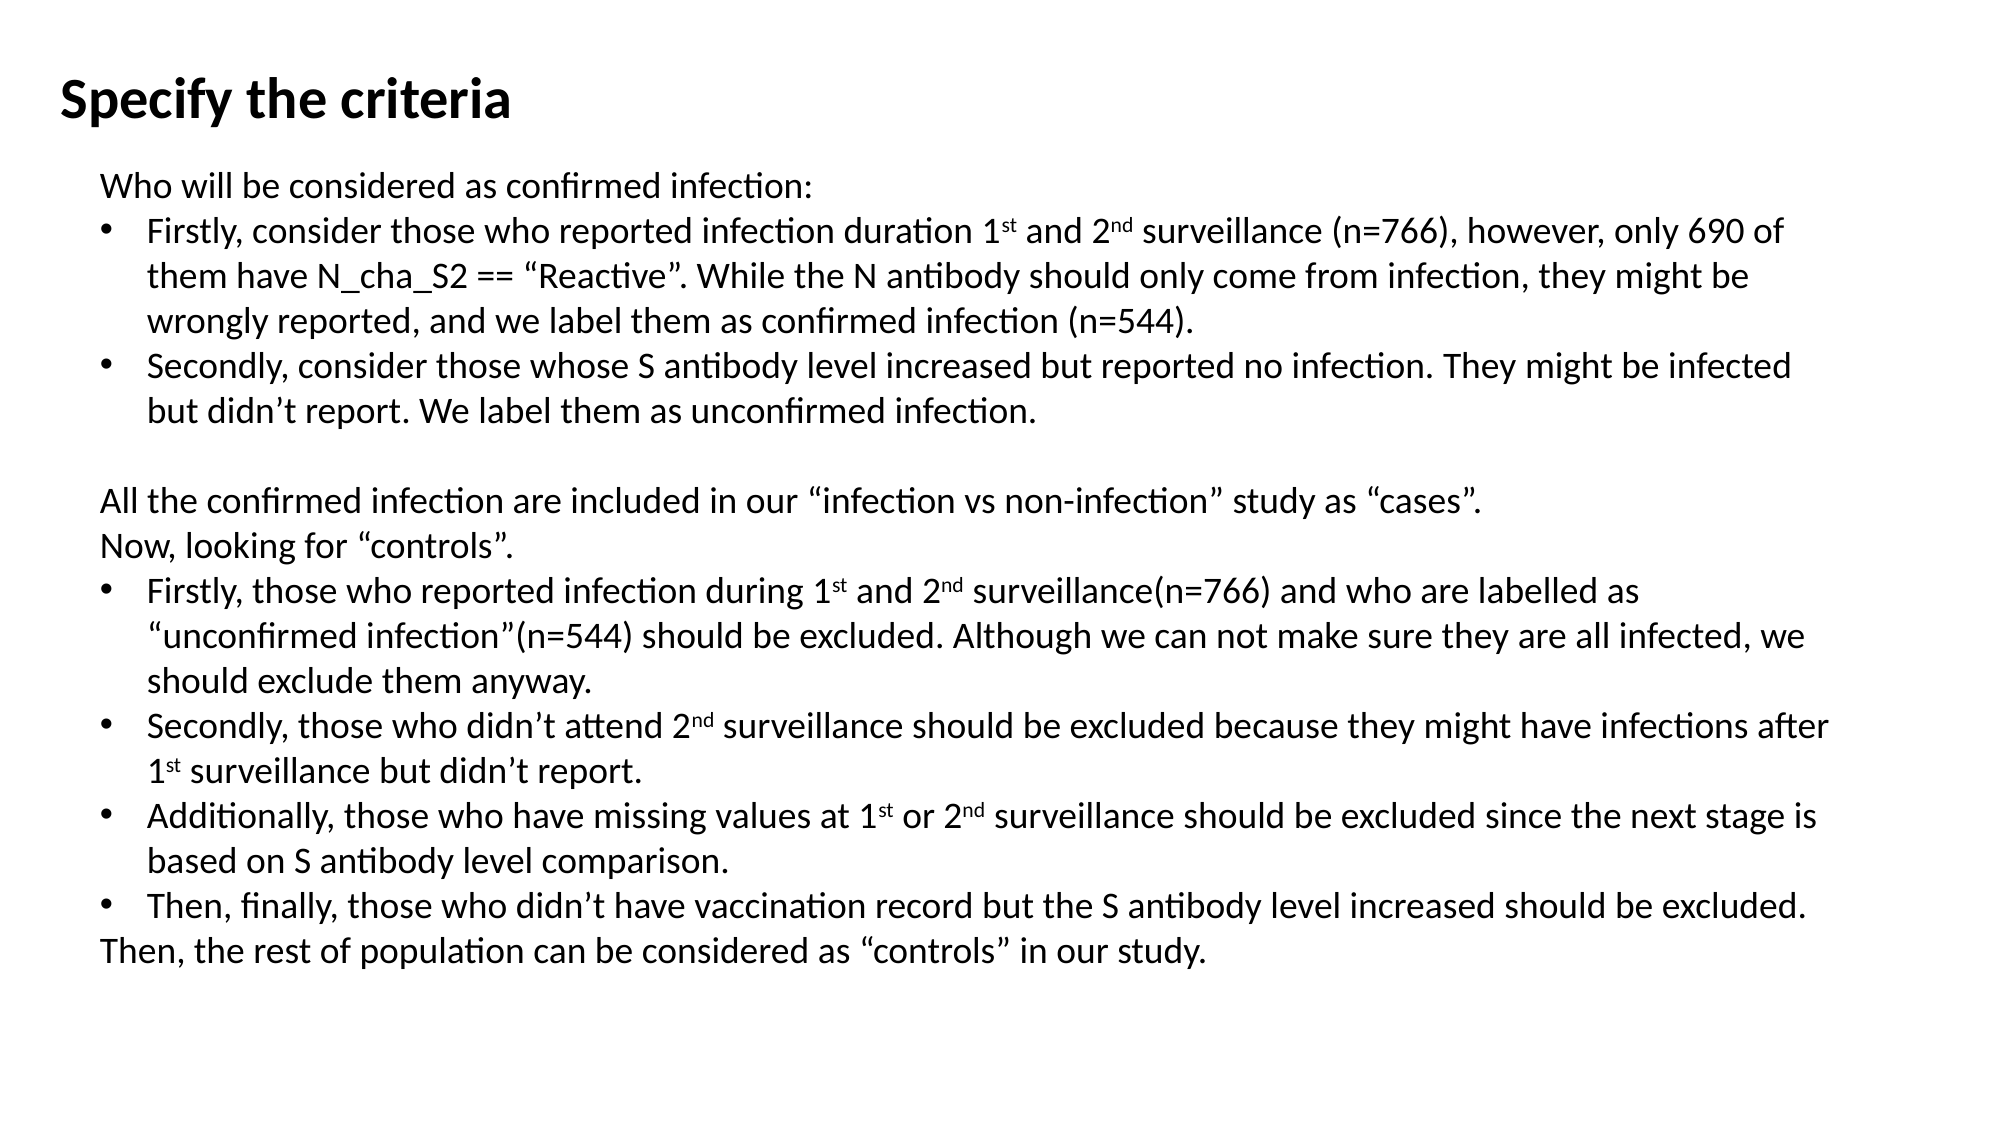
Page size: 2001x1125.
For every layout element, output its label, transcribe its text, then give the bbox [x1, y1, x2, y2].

text_box Who will be considered as confirmed infection: Firstly, consider those who reported infection duration 1st and 2nd surveillance (n=766), however, only 690 of them have N_cha_S2 == “Reactive”. While the N antibody should only come from infection, they might be wrongly reported, and we label them as confirmed infection (n=544). Secondly, consider those whose S antibody level increased but reported no infection. They might be infected but didn’t report. We label them as unconfirmed infection. All the confirmed infection are included in our “infection vs non-infection” study as “cases”. Now, looking for “controls”. Firstly, those who reported infection during 1st and 2nd surveillance(n=766) and who are labelled as “unconfirmed infection”(n=544) should be excluded. Although we can not make sure they are all infected, we should exclude them anyway. Secondly, those who didn’t attend 2nd surveillance should be excluded because they might have infections after 1st surveillance but didn’t report. Additionally, those who have missing values at 1st or 2nd surveillance should be excluded since the next stage is based on S antibody level comparison. Then, finally, those who didn’t have vaccination record but the S antibody level increased should be excluded. Then, the rest of population can be considered as “controls” in our study. [85, 153, 1869, 979]
text_box Specify the criteria [45, 53, 730, 138]
